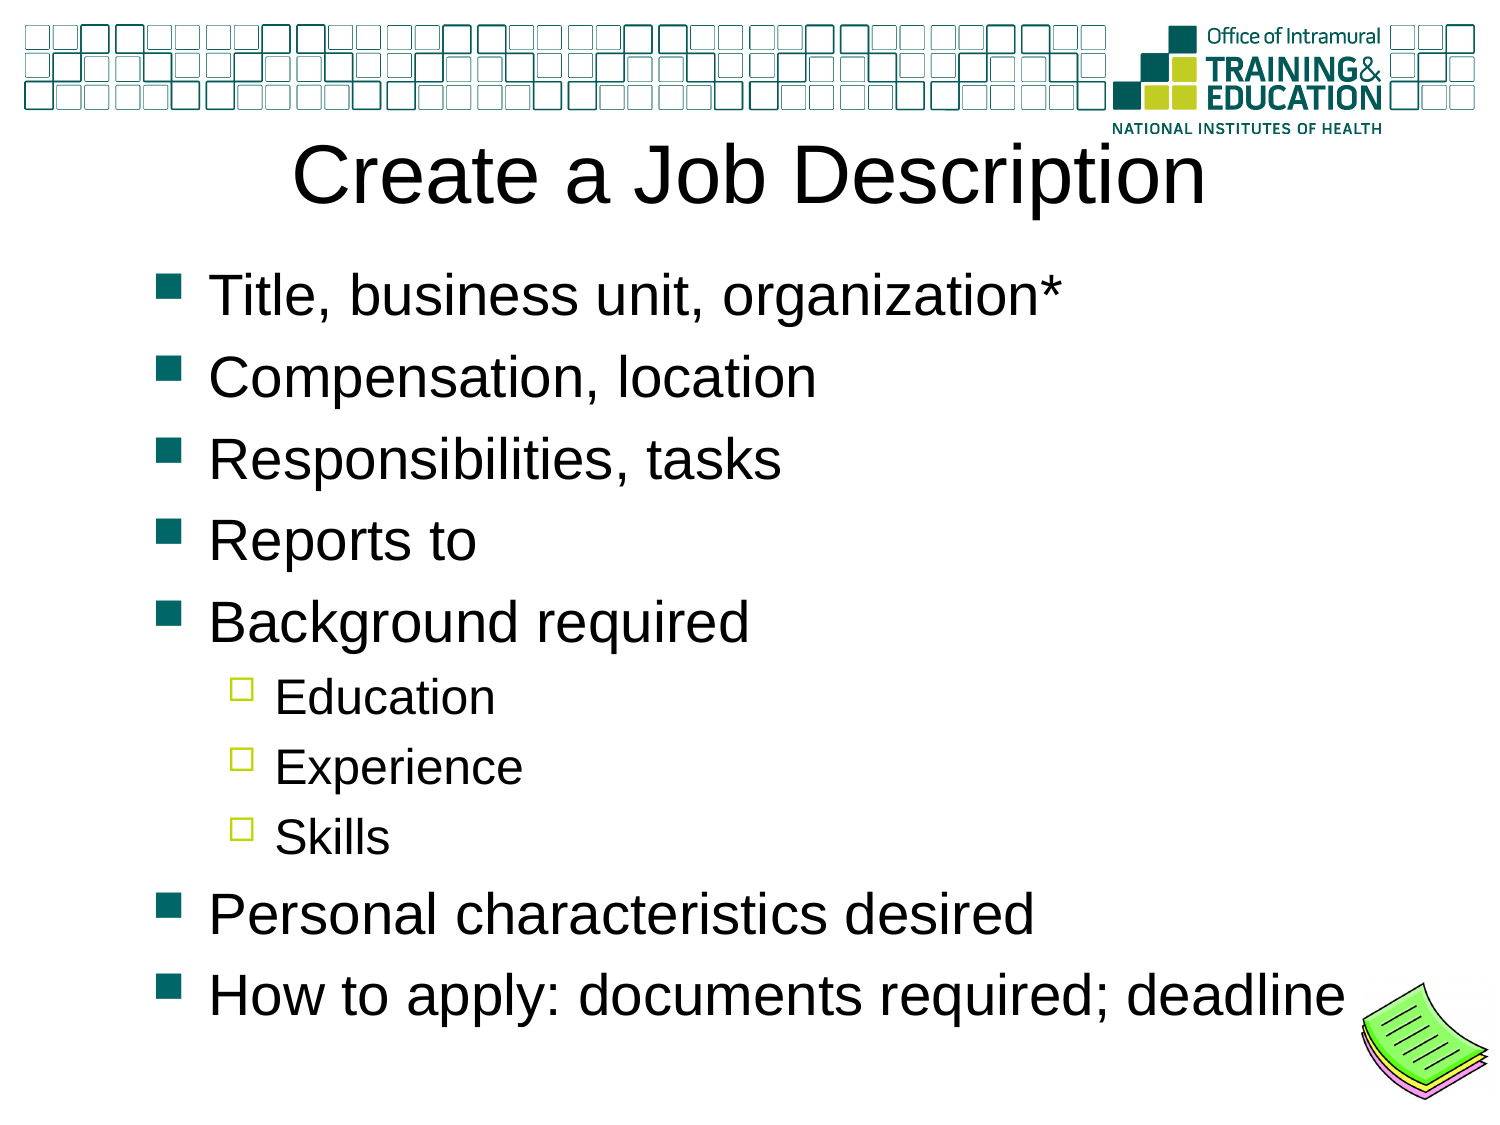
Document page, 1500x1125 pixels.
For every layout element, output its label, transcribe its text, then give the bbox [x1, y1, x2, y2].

picture [24, 24, 1475, 134]
list Title, business unit, organization* Compensation, location Responsibilities, tasks Reports to Background required Education Experience Skills Personal characteristics desired How to apply: documents required; deadline [137, 249, 1400, 1050]
picture [1361, 982, 1489, 1101]
title Create a Job Description [75, 112, 1425, 275]
